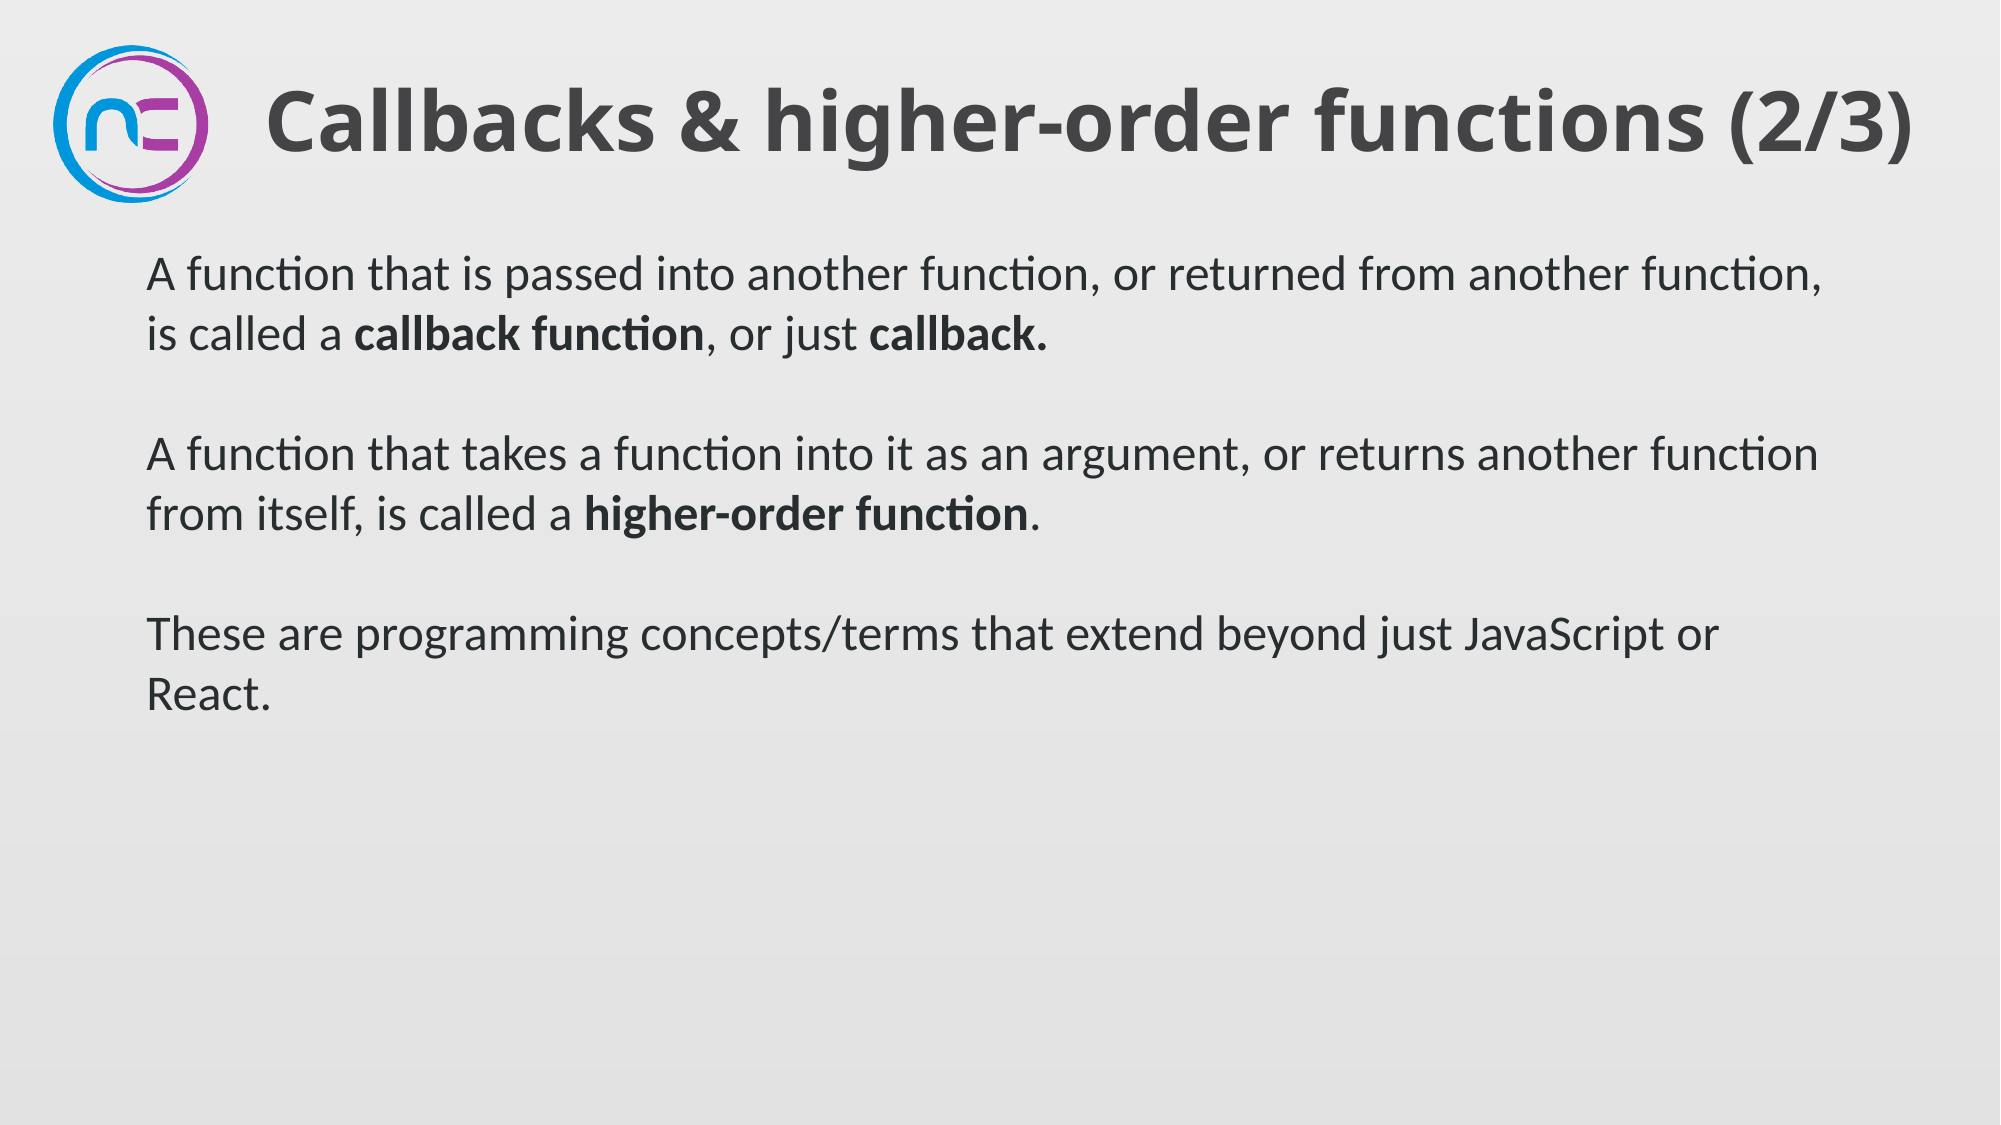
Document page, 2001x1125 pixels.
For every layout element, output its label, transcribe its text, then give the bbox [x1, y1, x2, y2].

picture [67, 45, 211, 203]
text_box A function that is passed into another function, or returned from another function, is called a callback function, or just callback. A function that takes a function into it as an argument, or returns another function from itself, is called a higher-order function. These are programming concepts/terms that extend beyond just JavaScript or React. [131, 232, 1856, 728]
text_box Callbacks & higher-order functions (2/3) [246, 15, 1971, 233]
picture [52, 126, 117, 203]
picture [52, 45, 121, 122]
